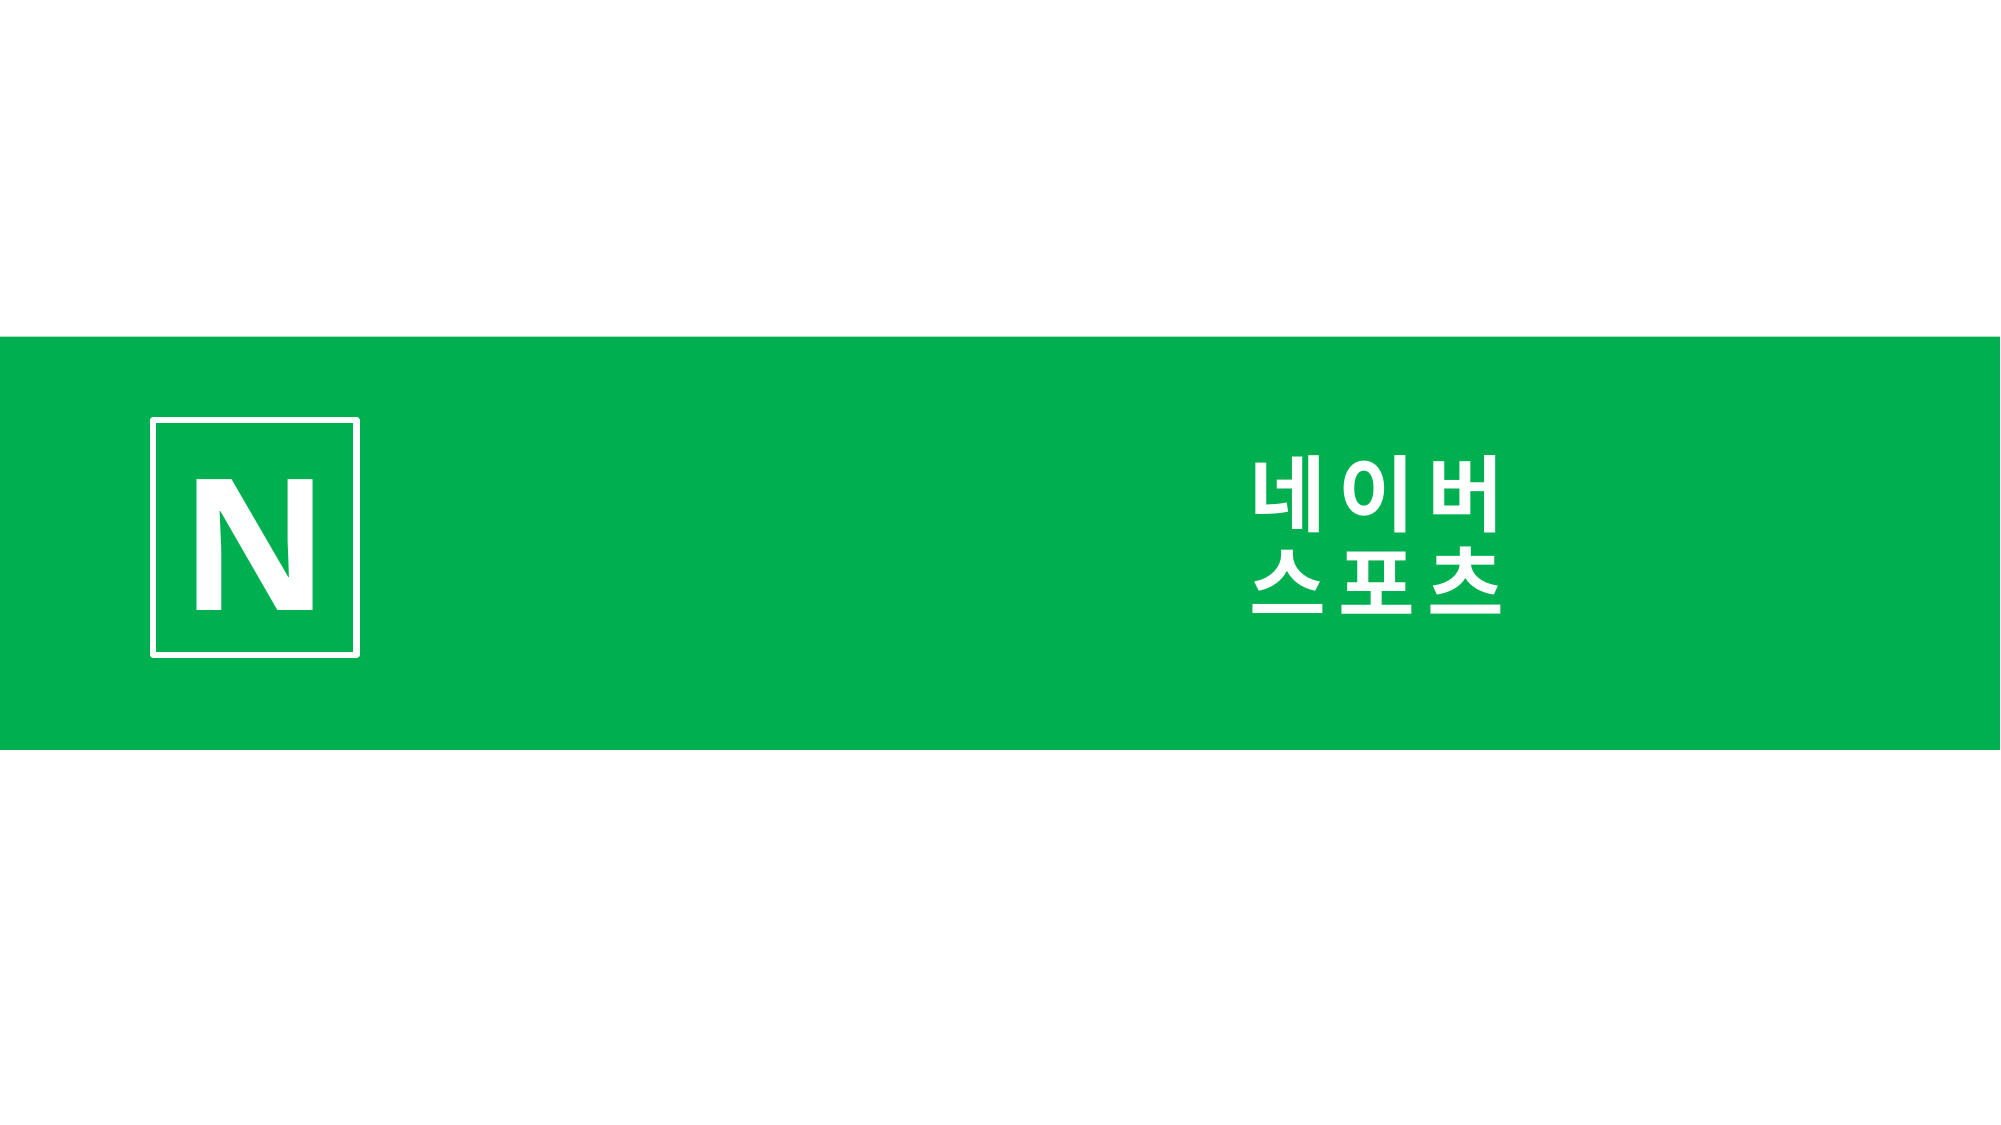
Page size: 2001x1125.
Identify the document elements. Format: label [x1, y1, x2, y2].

text_box [0, 336, 2000, 750]
